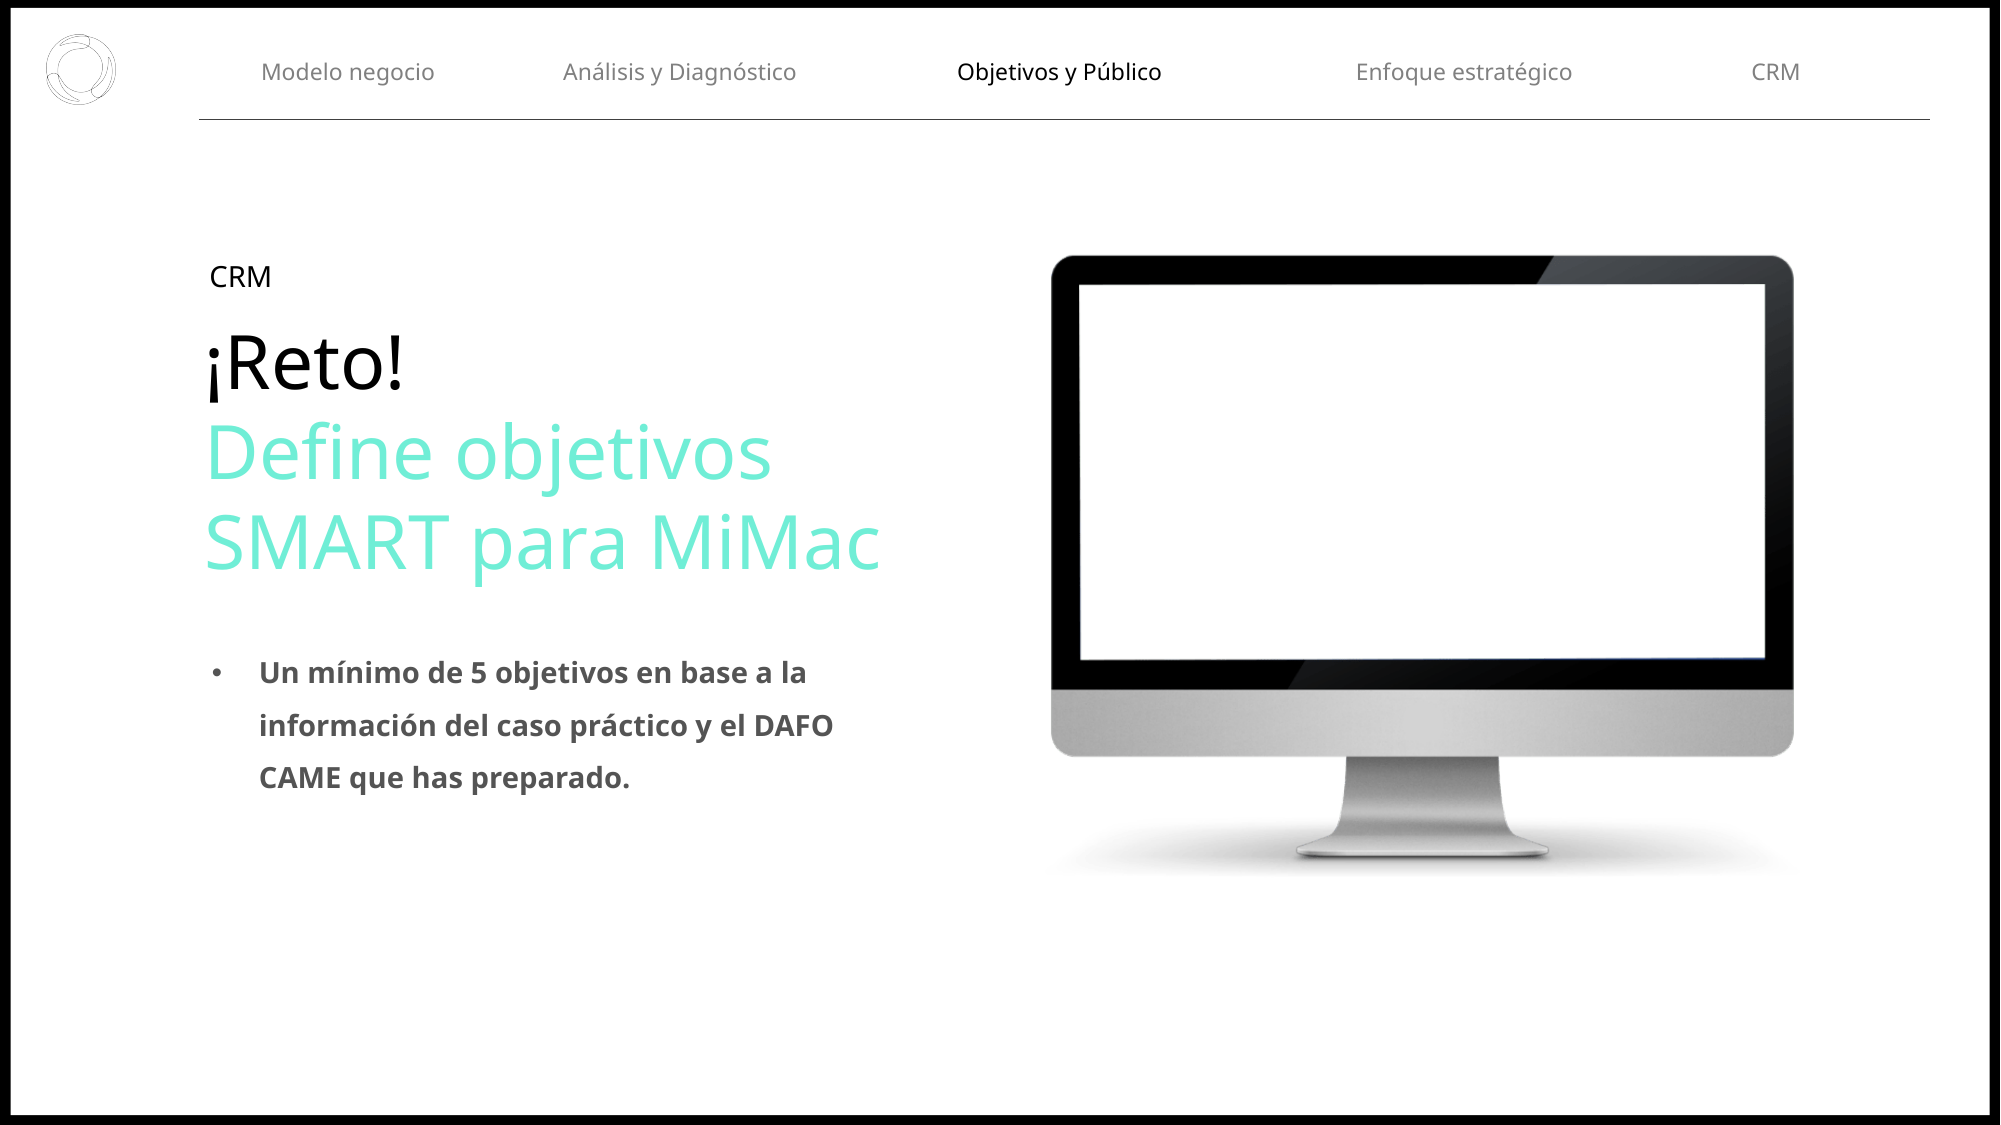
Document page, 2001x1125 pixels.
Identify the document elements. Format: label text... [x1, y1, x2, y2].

text_box CRM [1736, 50, 1816, 93]
text_box CRM [194, 251, 729, 302]
text_box Objetivos y Público [942, 50, 1178, 93]
text_box Un mínimo de 5 objetivos en base a la información del caso práctico y el DAFO CAME que has preparado. [197, 629, 893, 802]
picture [1037, 242, 1808, 883]
picture [46, 34, 116, 105]
text_box Modelo negocio [246, 50, 451, 93]
text_box Enfoque estratégico [1341, 50, 1588, 93]
text_box ¡Reto! Define objetivos SMART para MiMac [189, 306, 1035, 592]
text_box Análisis y Diagnóstico [548, 50, 813, 93]
